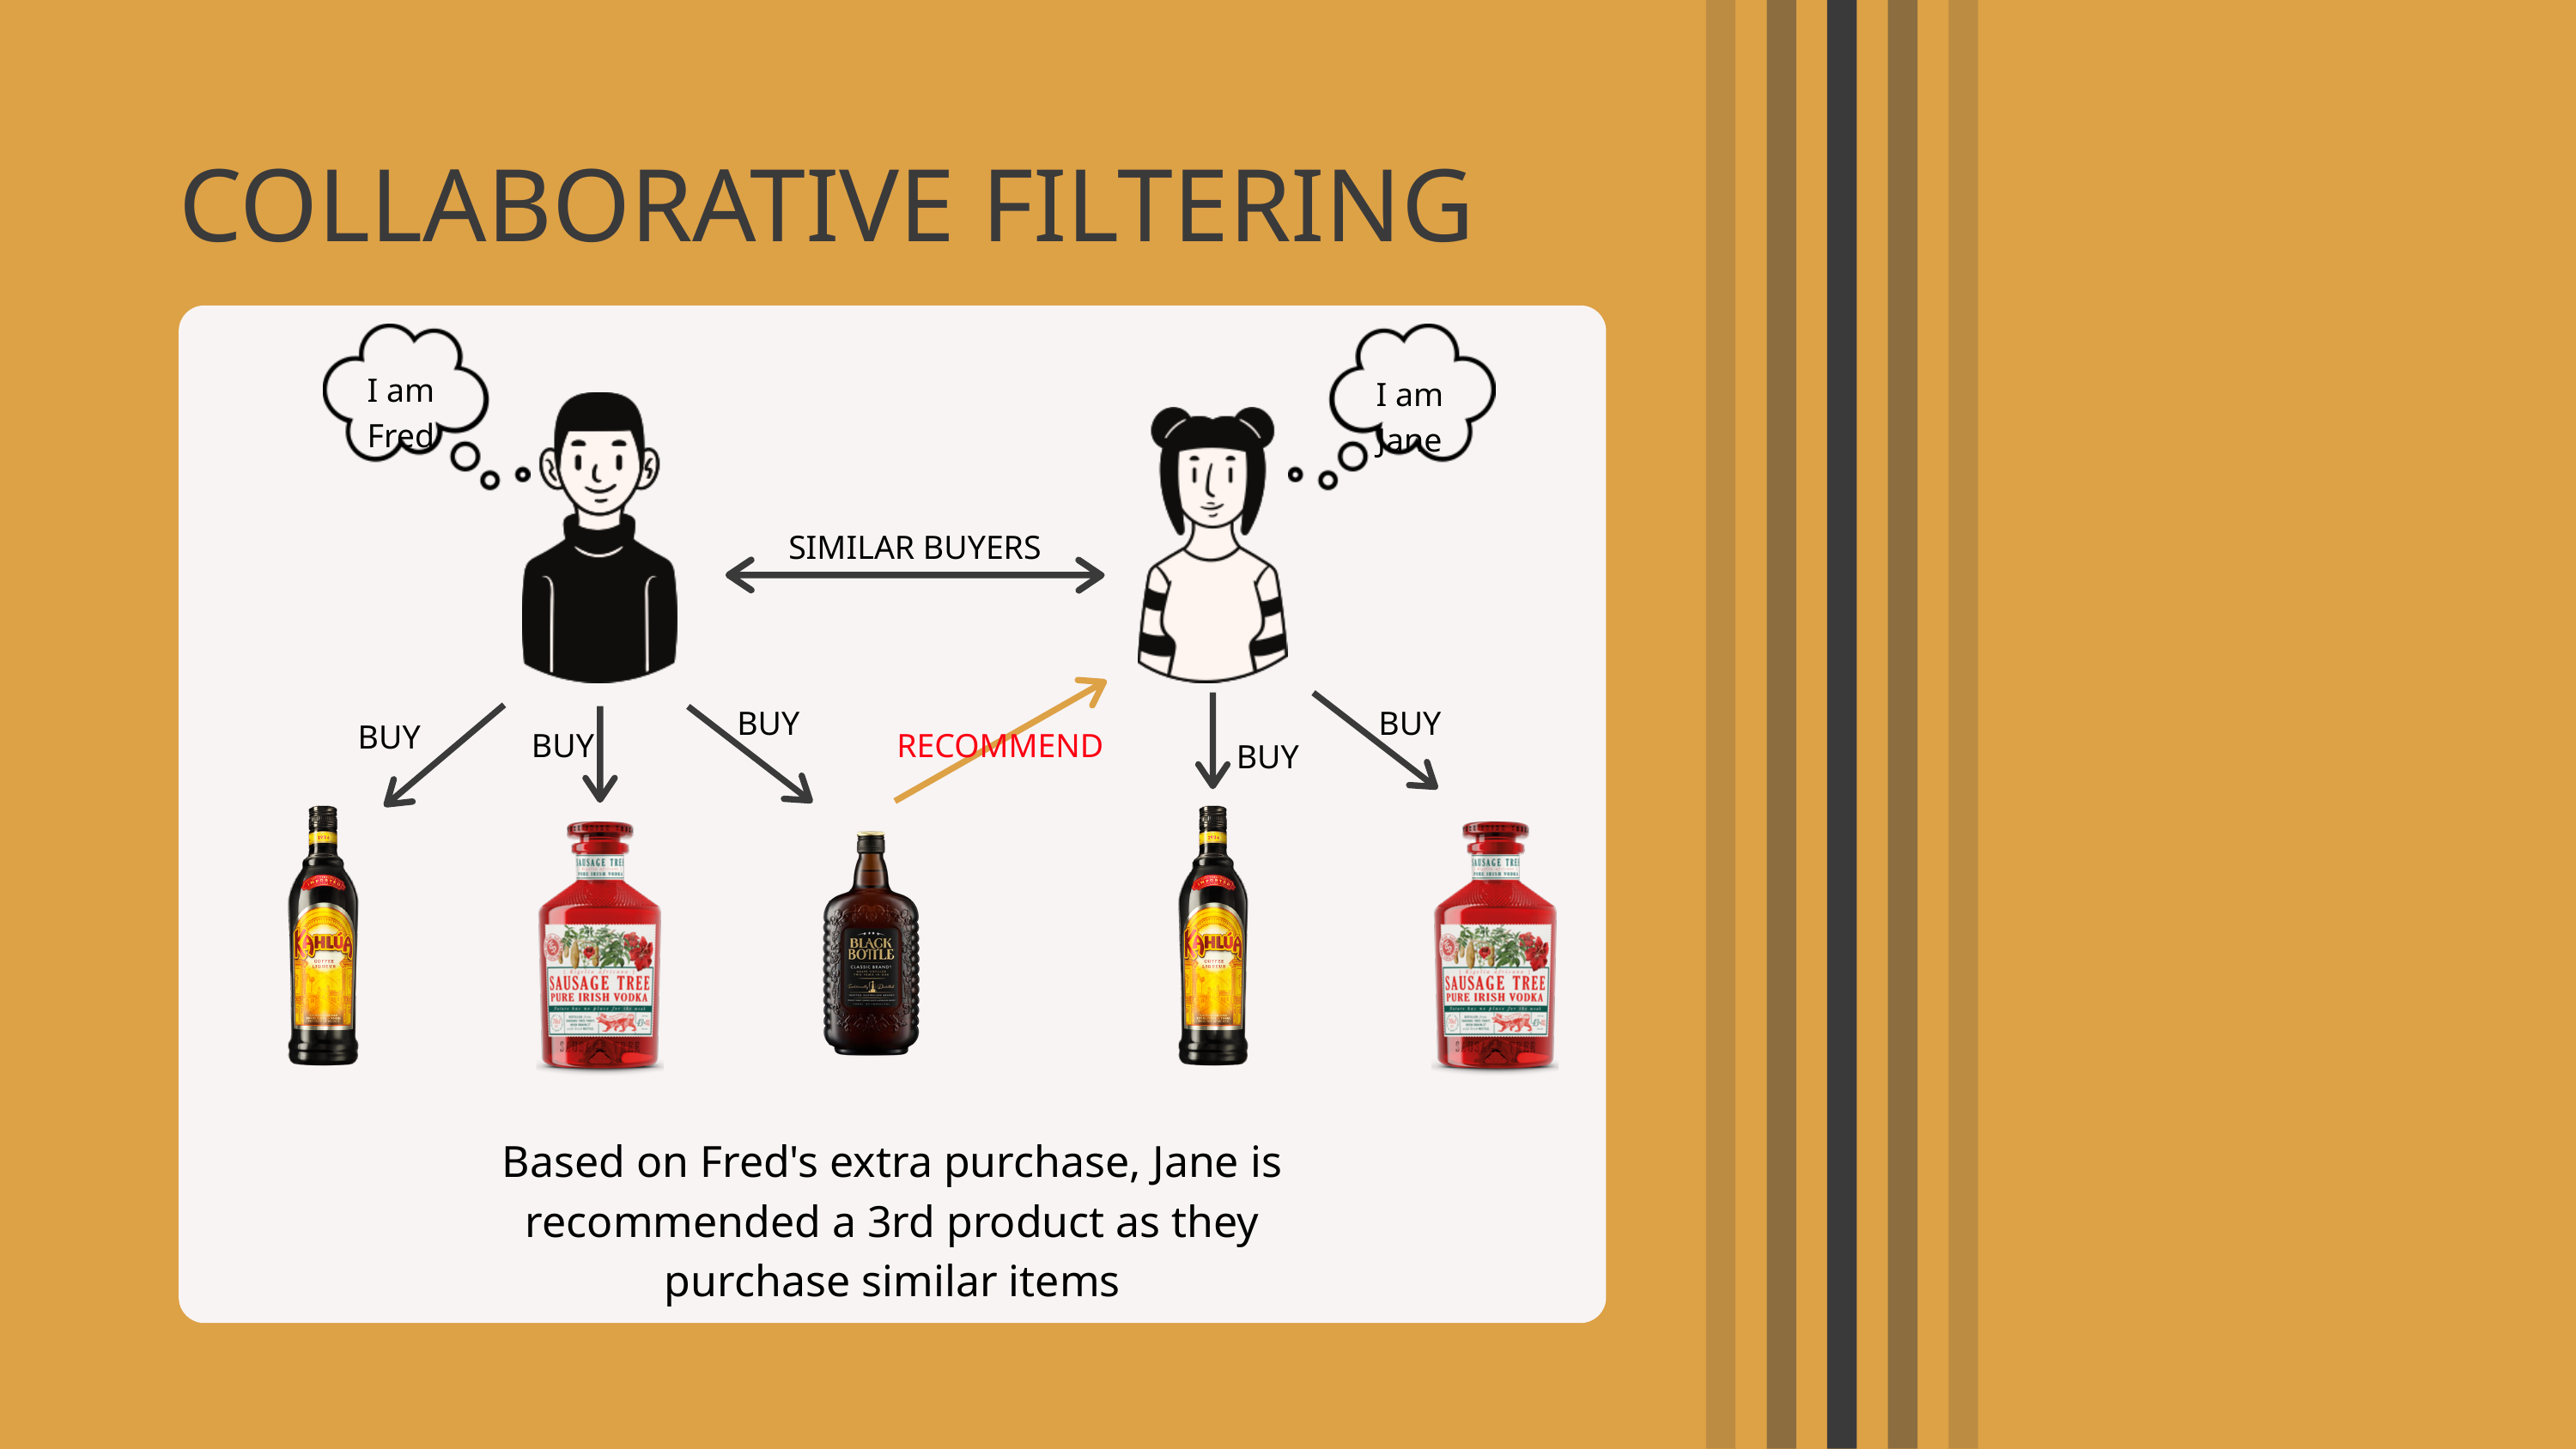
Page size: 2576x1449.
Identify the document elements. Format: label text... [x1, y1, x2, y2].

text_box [1163, 723, 1262, 759]
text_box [1705, 0, 1978, 1449]
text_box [671, 736, 829, 773]
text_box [365, 737, 523, 774]
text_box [178, 305, 1607, 1324]
picture [1176, 804, 1249, 1066]
picture [817, 823, 922, 1066]
picture [536, 812, 665, 1076]
text_box COLLABORATIVE FILTERING [179, 151, 1594, 262]
picture [1137, 324, 1496, 683]
picture [322, 324, 677, 683]
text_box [551, 736, 649, 773]
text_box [878, 723, 1123, 759]
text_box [1297, 723, 1455, 759]
picture [1431, 812, 1559, 1076]
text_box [725, 556, 1105, 595]
picture [287, 804, 359, 1066]
